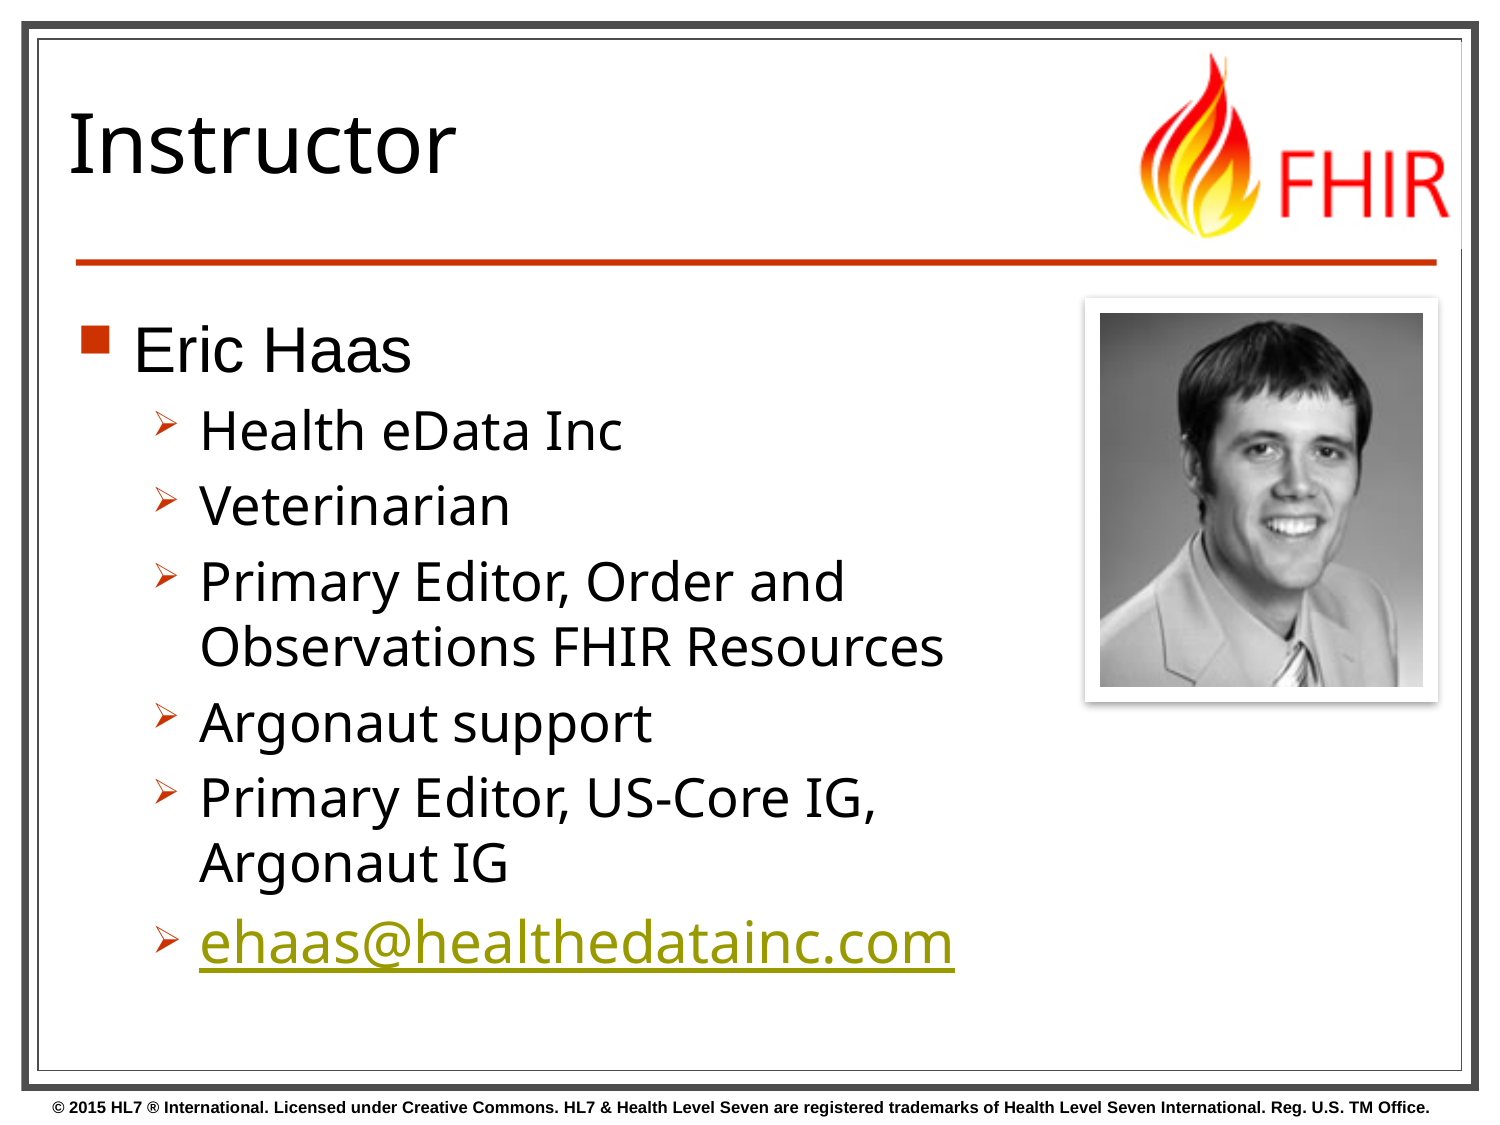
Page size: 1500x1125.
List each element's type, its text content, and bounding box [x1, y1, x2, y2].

list Eric Haas Health eData Inc Veterinarian Primary Editor, Order and Observations FHIR Resources Argonaut support Primary Editor, US-Core IG, Argonaut IG ehaas@healthedatainc.com [62, 299, 1063, 1025]
picture [1099, 312, 1424, 688]
picture [1128, 42, 1462, 249]
title Instructor [53, 54, 1128, 244]
